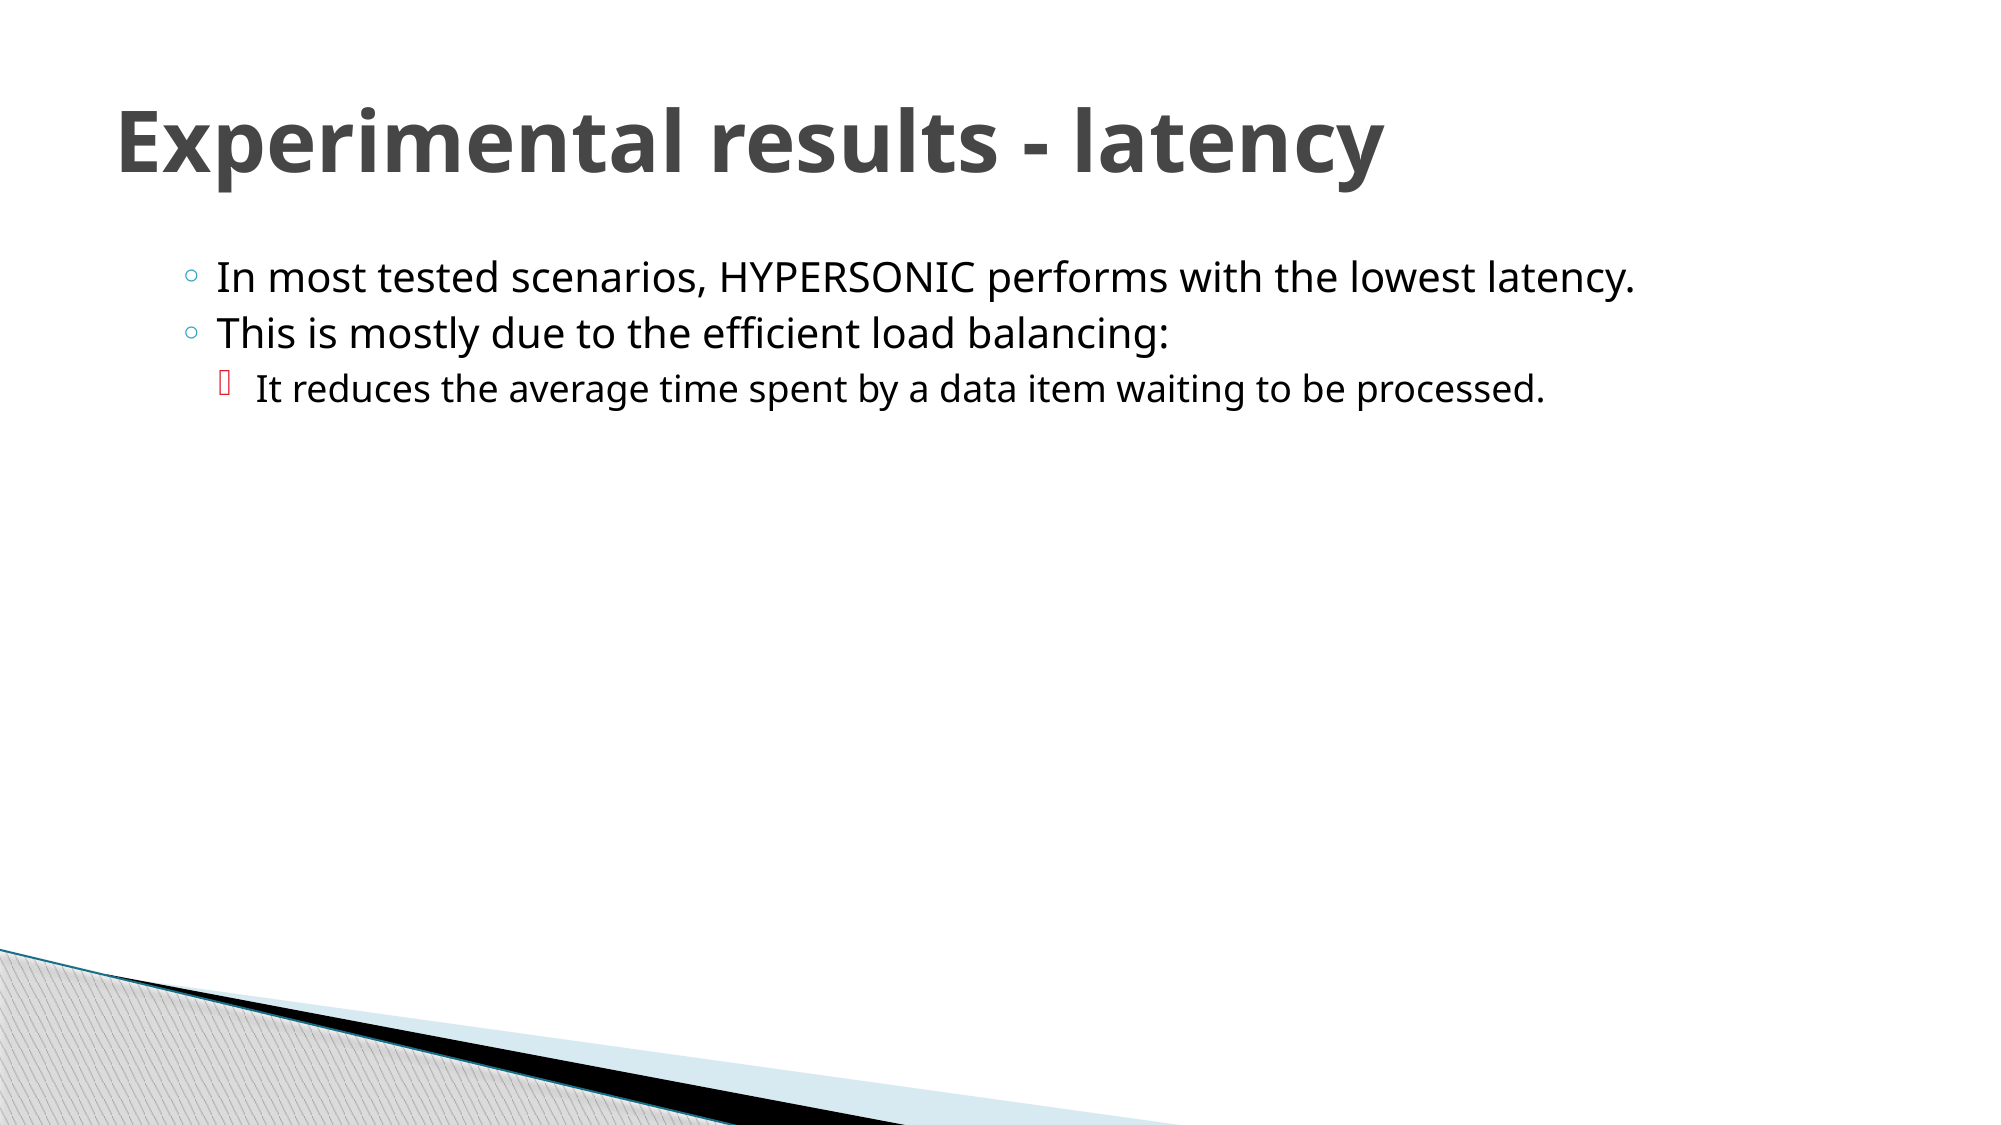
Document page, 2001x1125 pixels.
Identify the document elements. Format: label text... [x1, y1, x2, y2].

list In most tested scenarios, HYPERSONIC performs with the lowest latency. This is mostly due to the efficient load balancing: It reduces the average time spent by a data item waiting to be processed. [99, 243, 1900, 986]
title Experimental results - latency [99, 45, 1900, 233]
